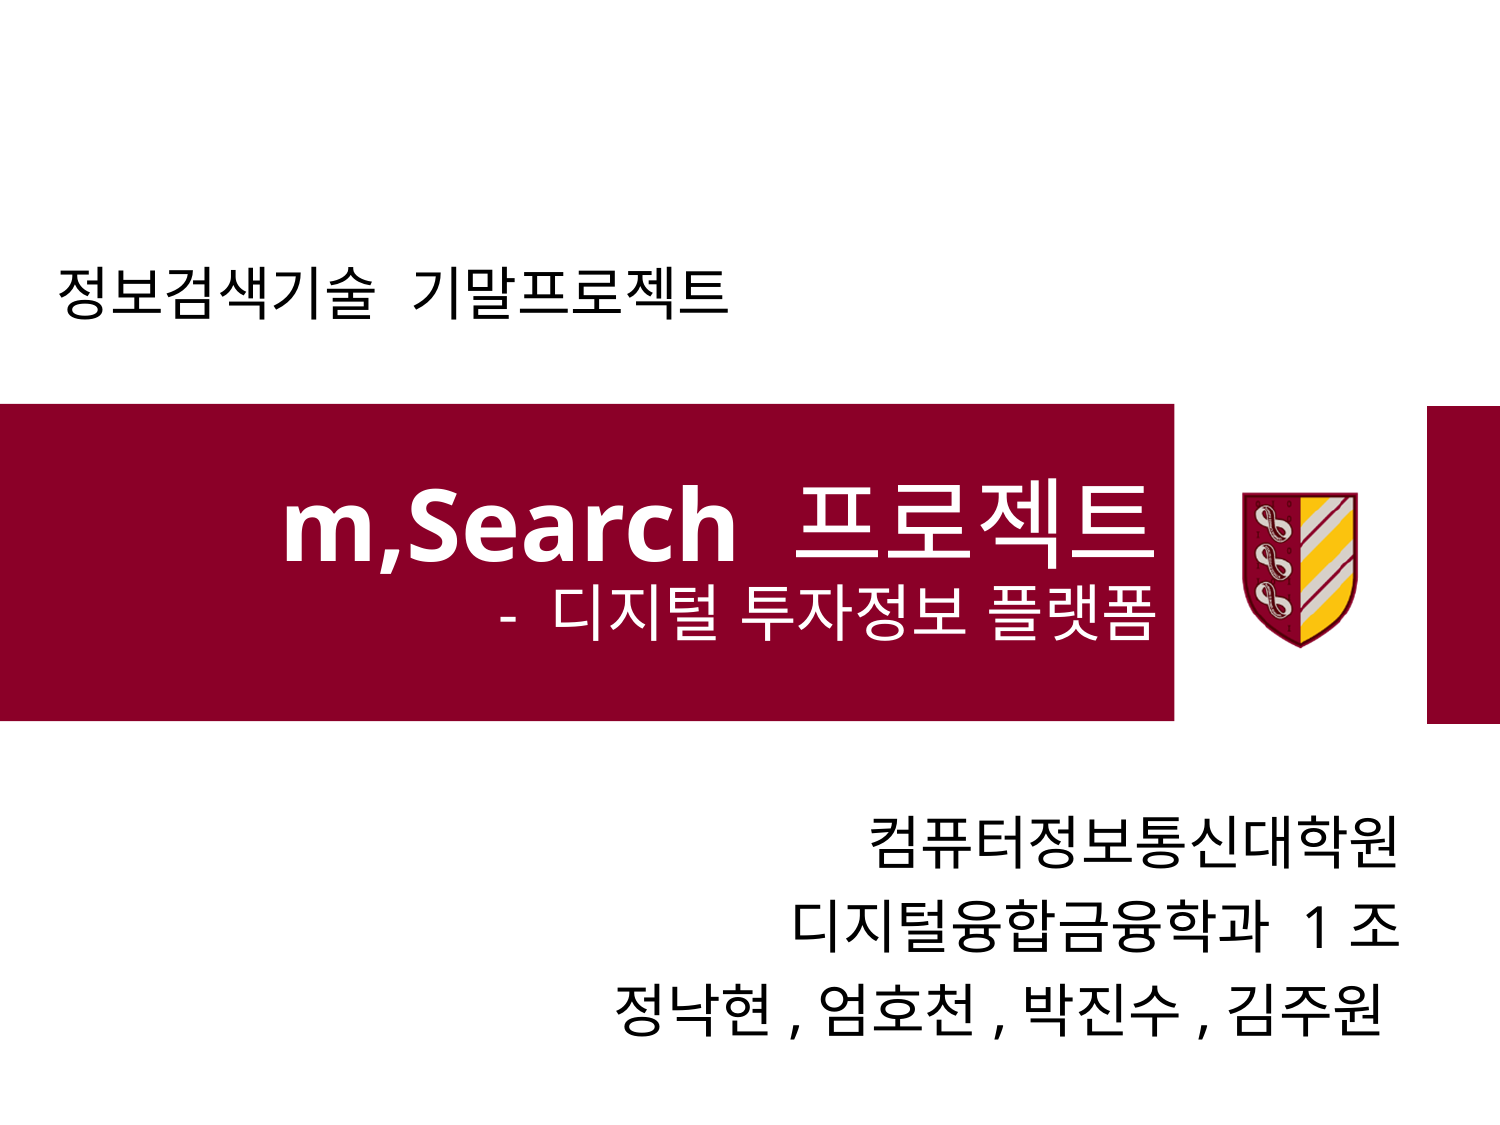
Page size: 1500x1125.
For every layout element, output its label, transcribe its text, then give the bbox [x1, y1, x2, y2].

text_box 컴퓨터정보통신대학원 디지털융합금융학과 1조 정낙현,엄호천,박진수,김주원 [487, 806, 1418, 1050]
title m,Search 프로젝트 - 디지털 투자정보 플랫폼 [0, 403, 1175, 722]
picture [1228, 458, 1378, 667]
text_box 정보검색기술 기말프로젝트 [41, 258, 1485, 353]
